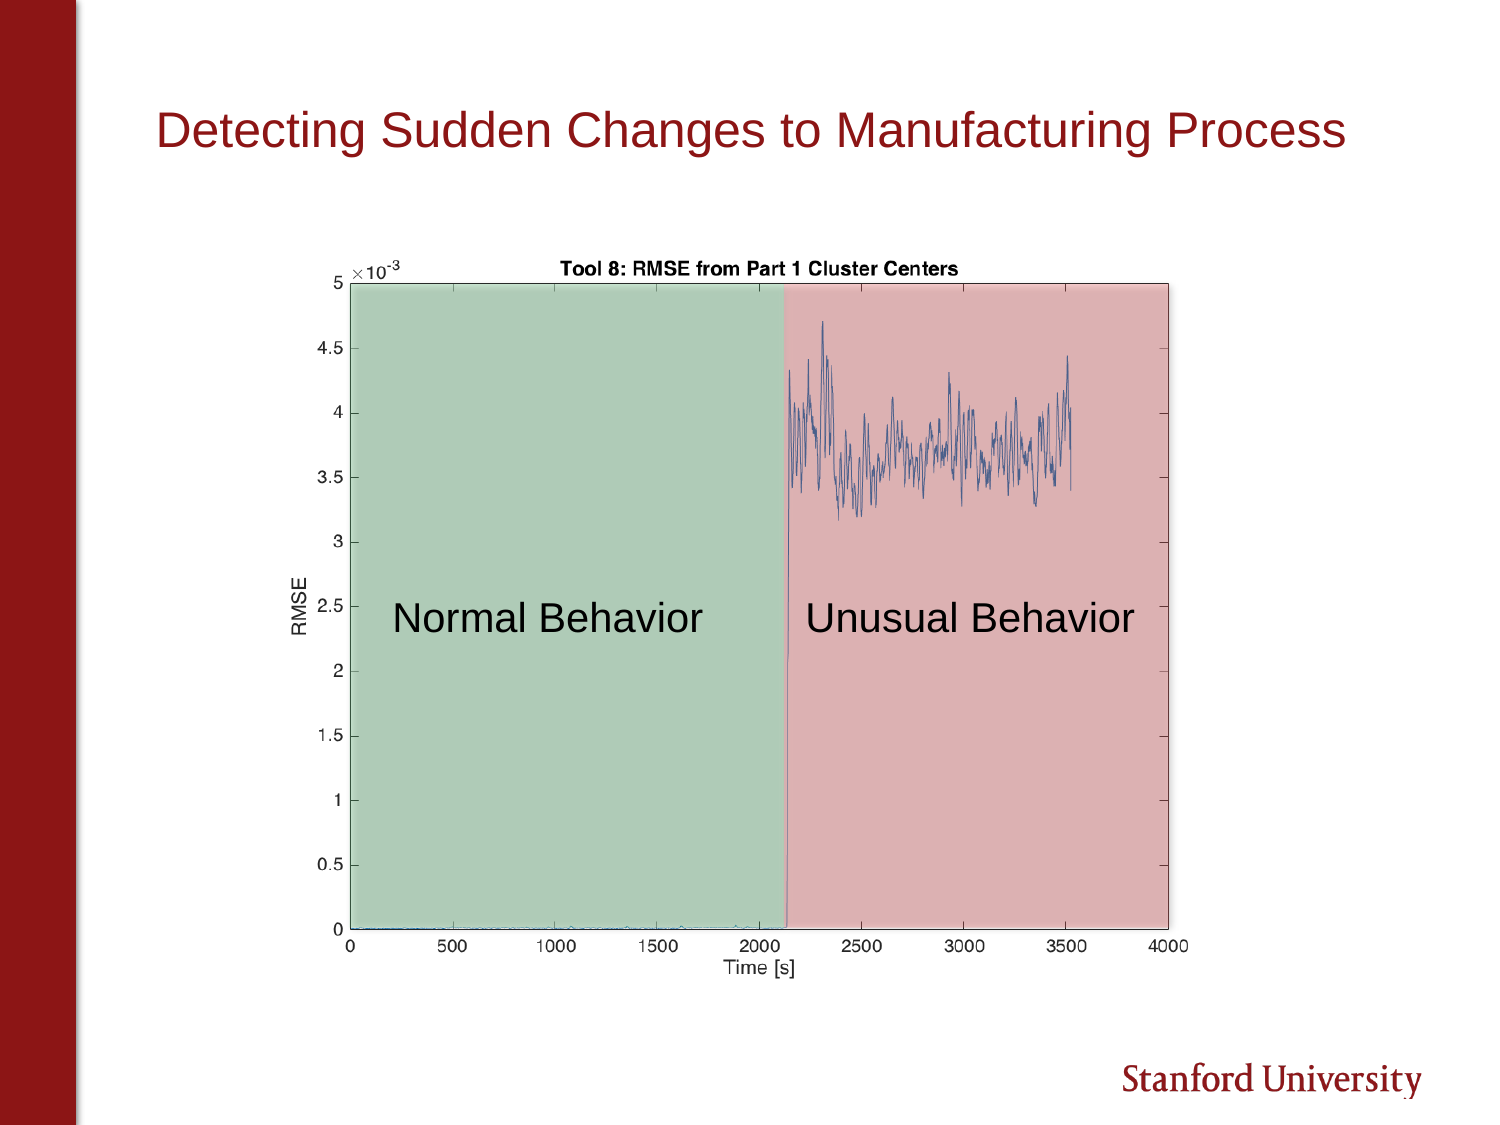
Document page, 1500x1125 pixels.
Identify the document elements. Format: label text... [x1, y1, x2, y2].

title Detecting Sudden Changes to Manufacturing Process [155, 78, 1420, 186]
picture [213, 224, 1268, 1016]
